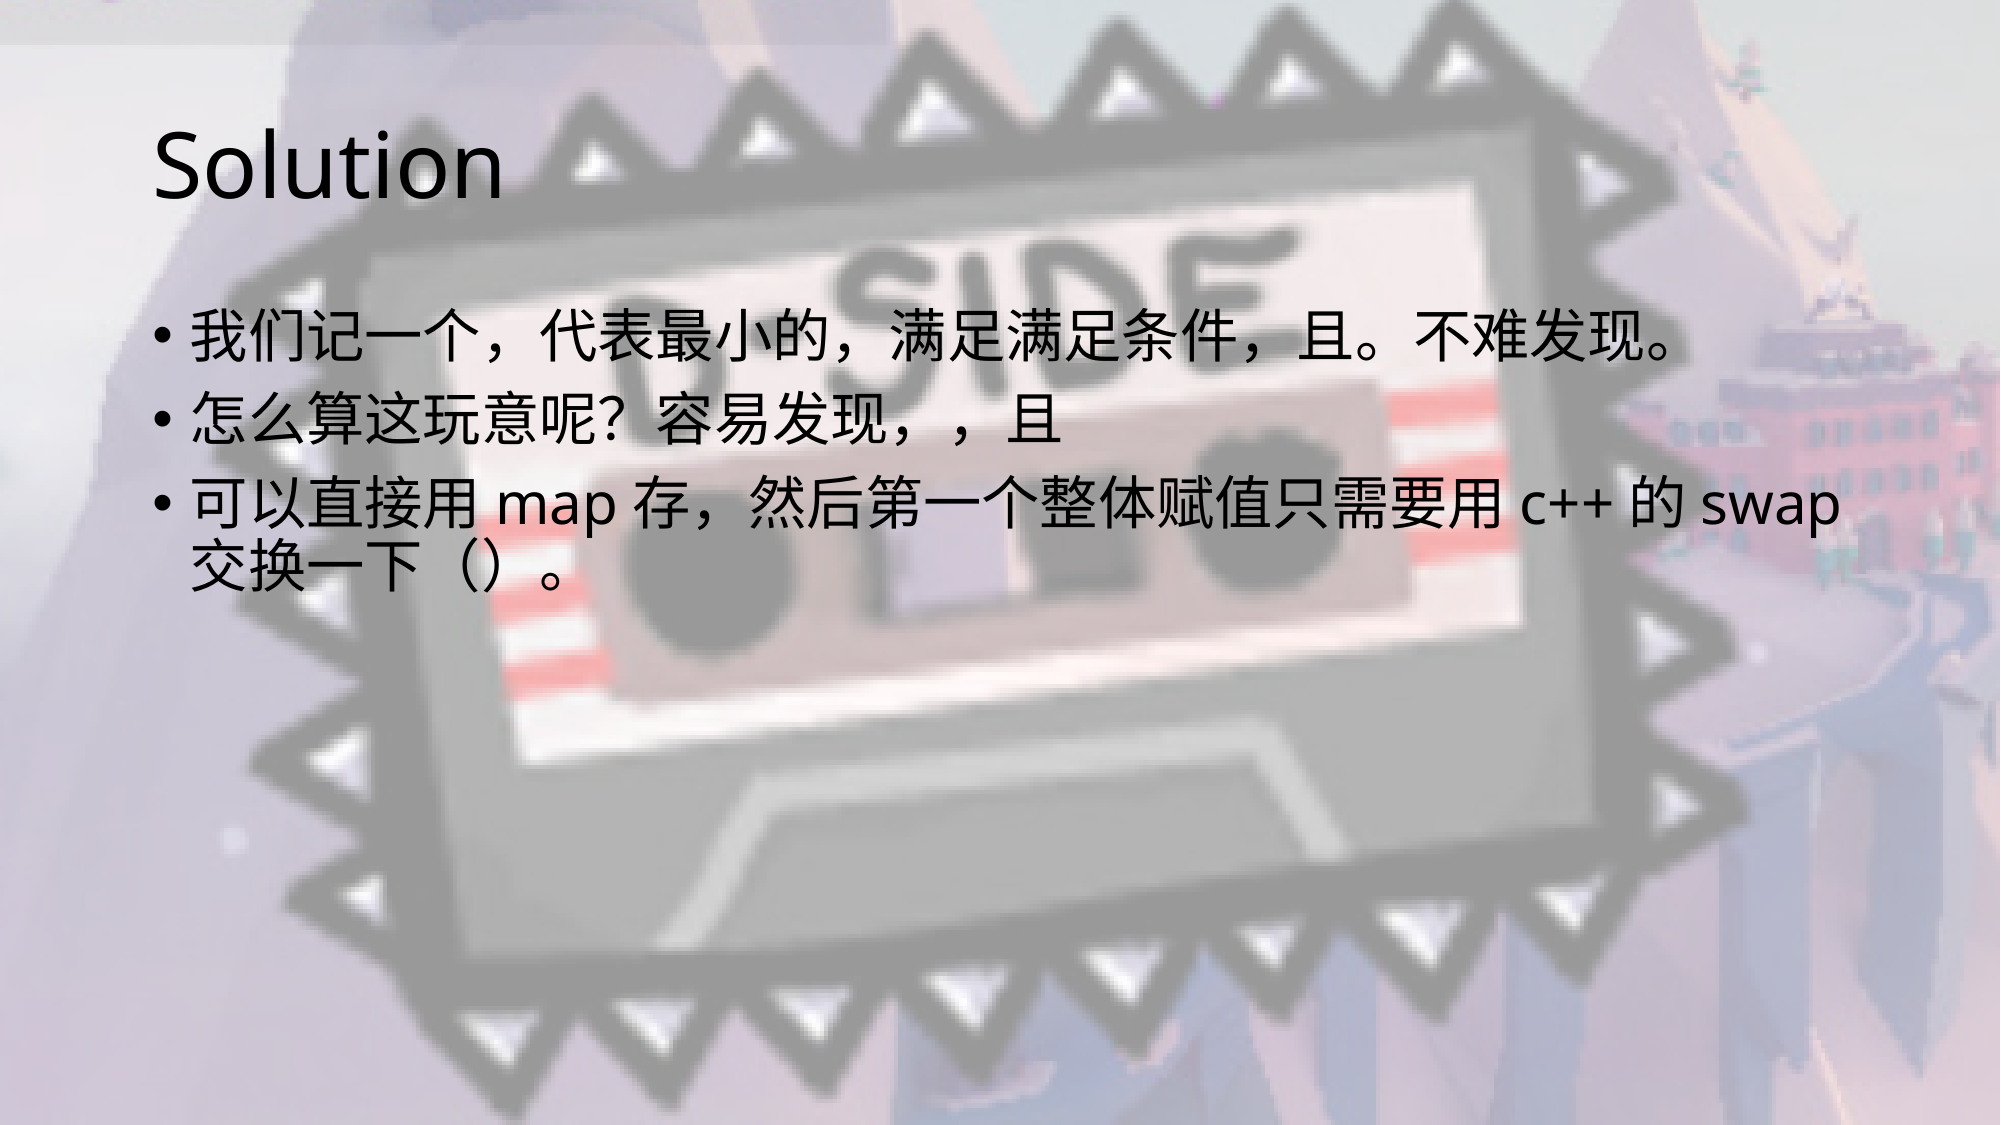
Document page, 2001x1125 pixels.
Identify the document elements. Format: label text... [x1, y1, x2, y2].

title Solution [137, 59, 1863, 278]
